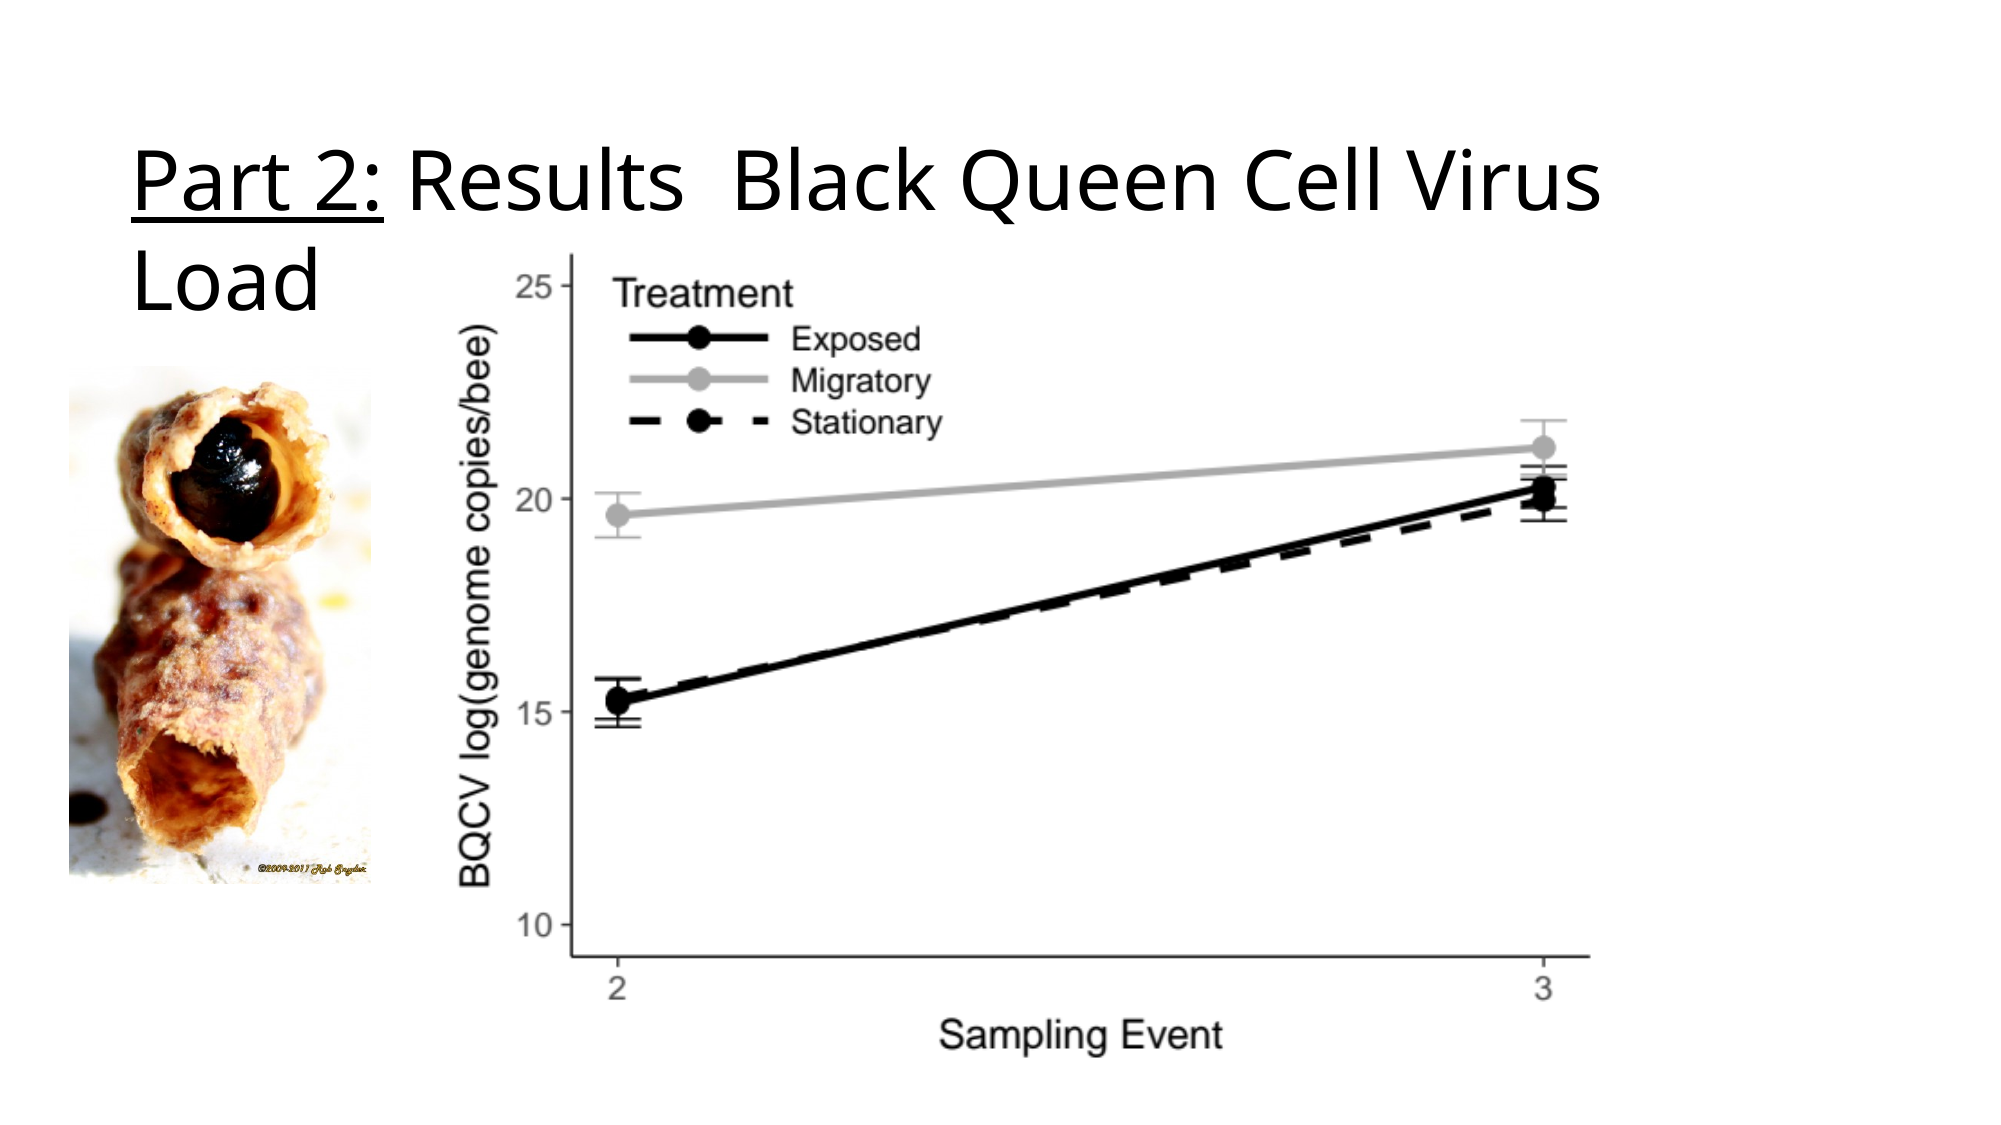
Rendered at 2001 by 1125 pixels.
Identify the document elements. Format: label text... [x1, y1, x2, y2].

picture [440, 236, 1606, 1073]
picture [69, 366, 371, 884]
text_box Part 2: Results Black Queen Cell Virus Load [115, 119, 1814, 335]
